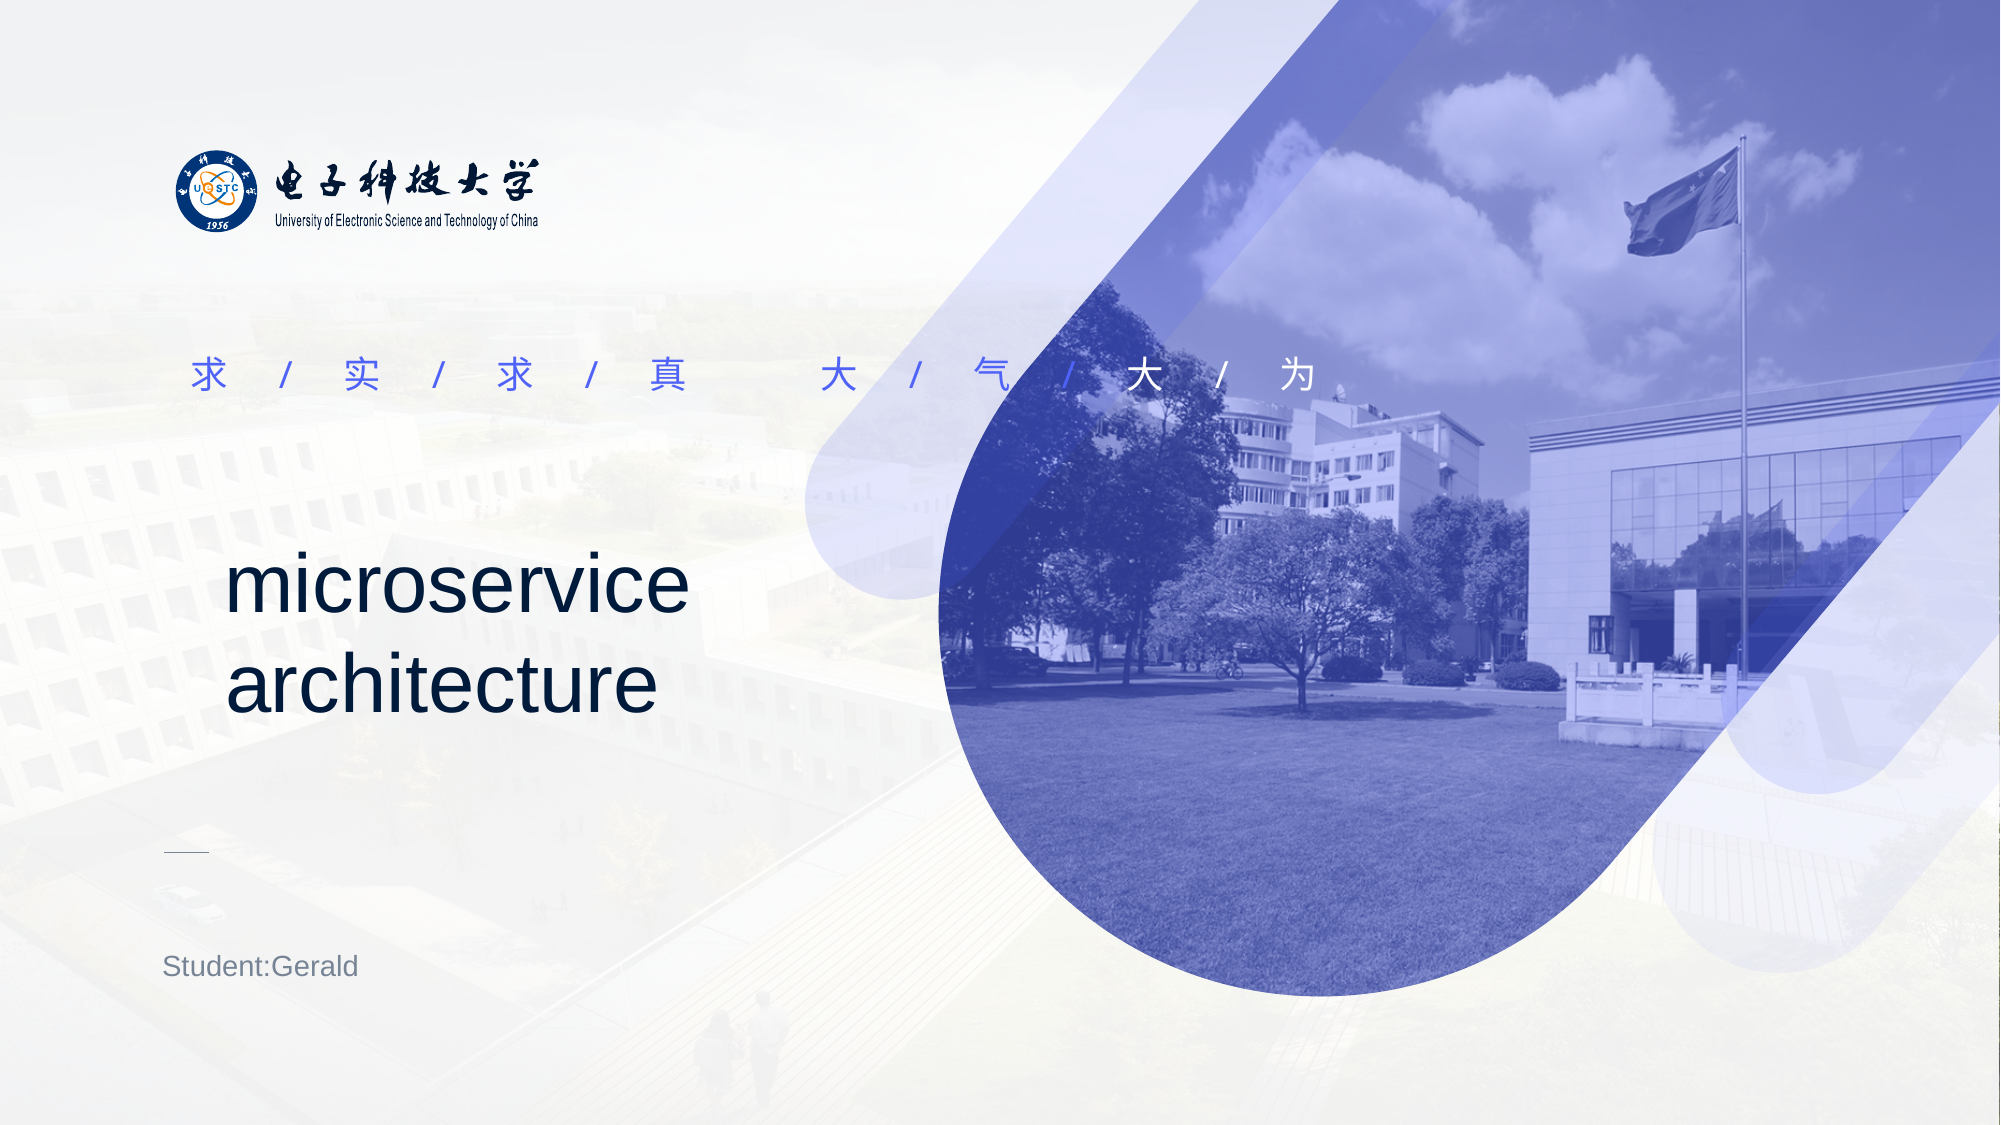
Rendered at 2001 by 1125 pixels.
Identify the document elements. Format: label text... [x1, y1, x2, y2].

subtitle 求/实/求/真 大/气/大/为 [175, 348, 1955, 441]
list Student:Gerald [147, 942, 1927, 992]
title microservice architecture [116, 314, 1441, 737]
